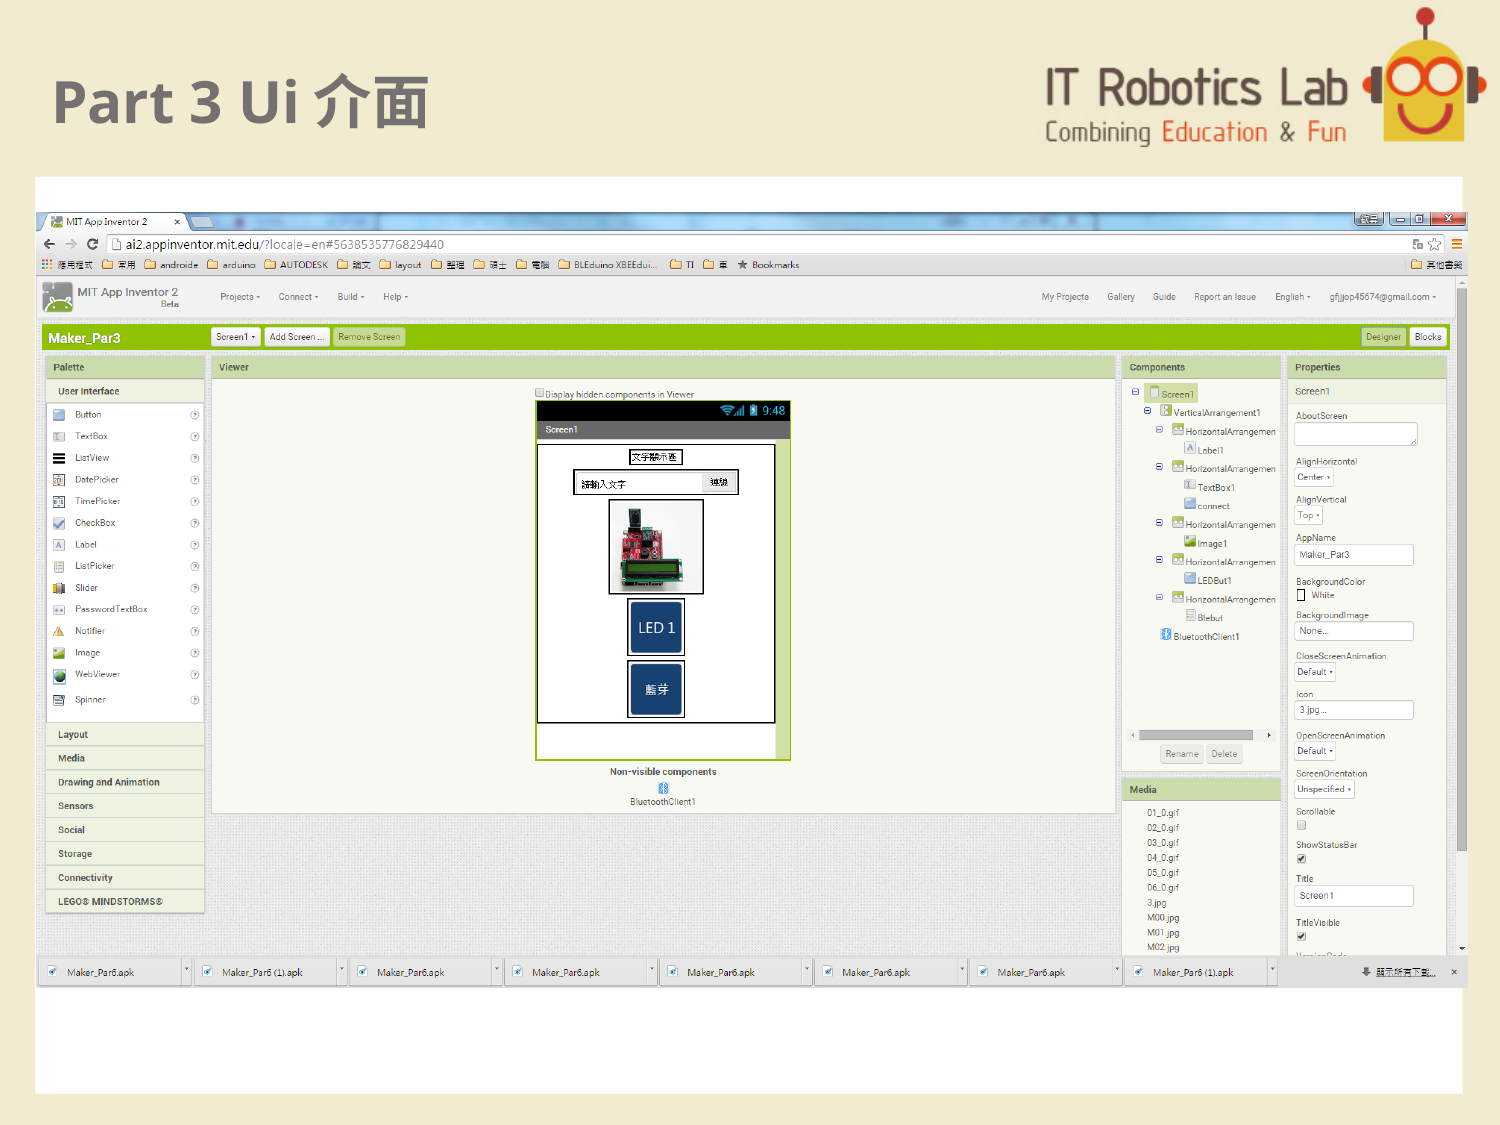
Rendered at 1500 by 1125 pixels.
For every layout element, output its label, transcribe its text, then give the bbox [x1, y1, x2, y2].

picture [0, 0, 1500, 1125]
title Part 3 Ui介面 [36, 54, 896, 156]
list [36, 212, 1468, 988]
